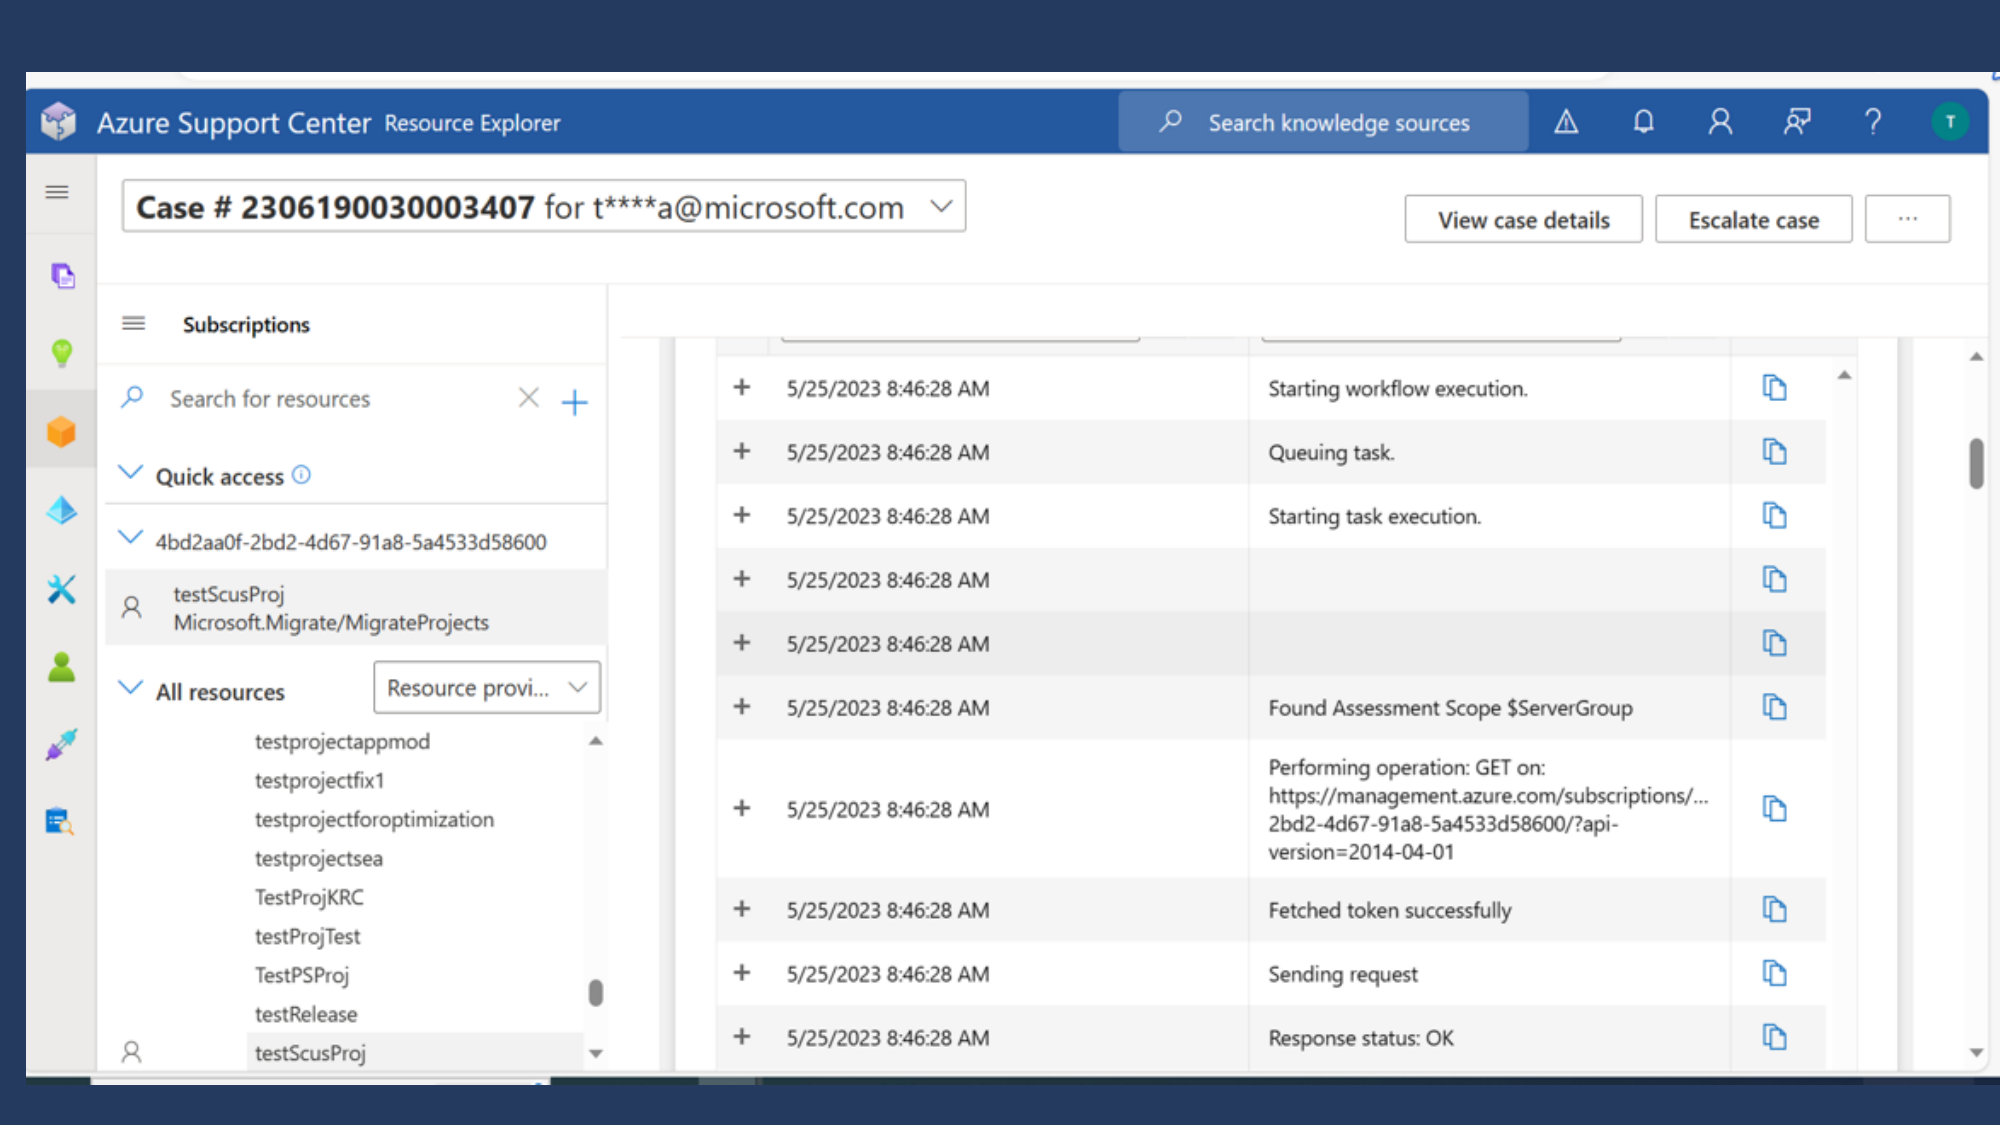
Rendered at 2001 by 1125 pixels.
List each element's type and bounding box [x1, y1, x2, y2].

picture [26, 72, 2000, 1085]
